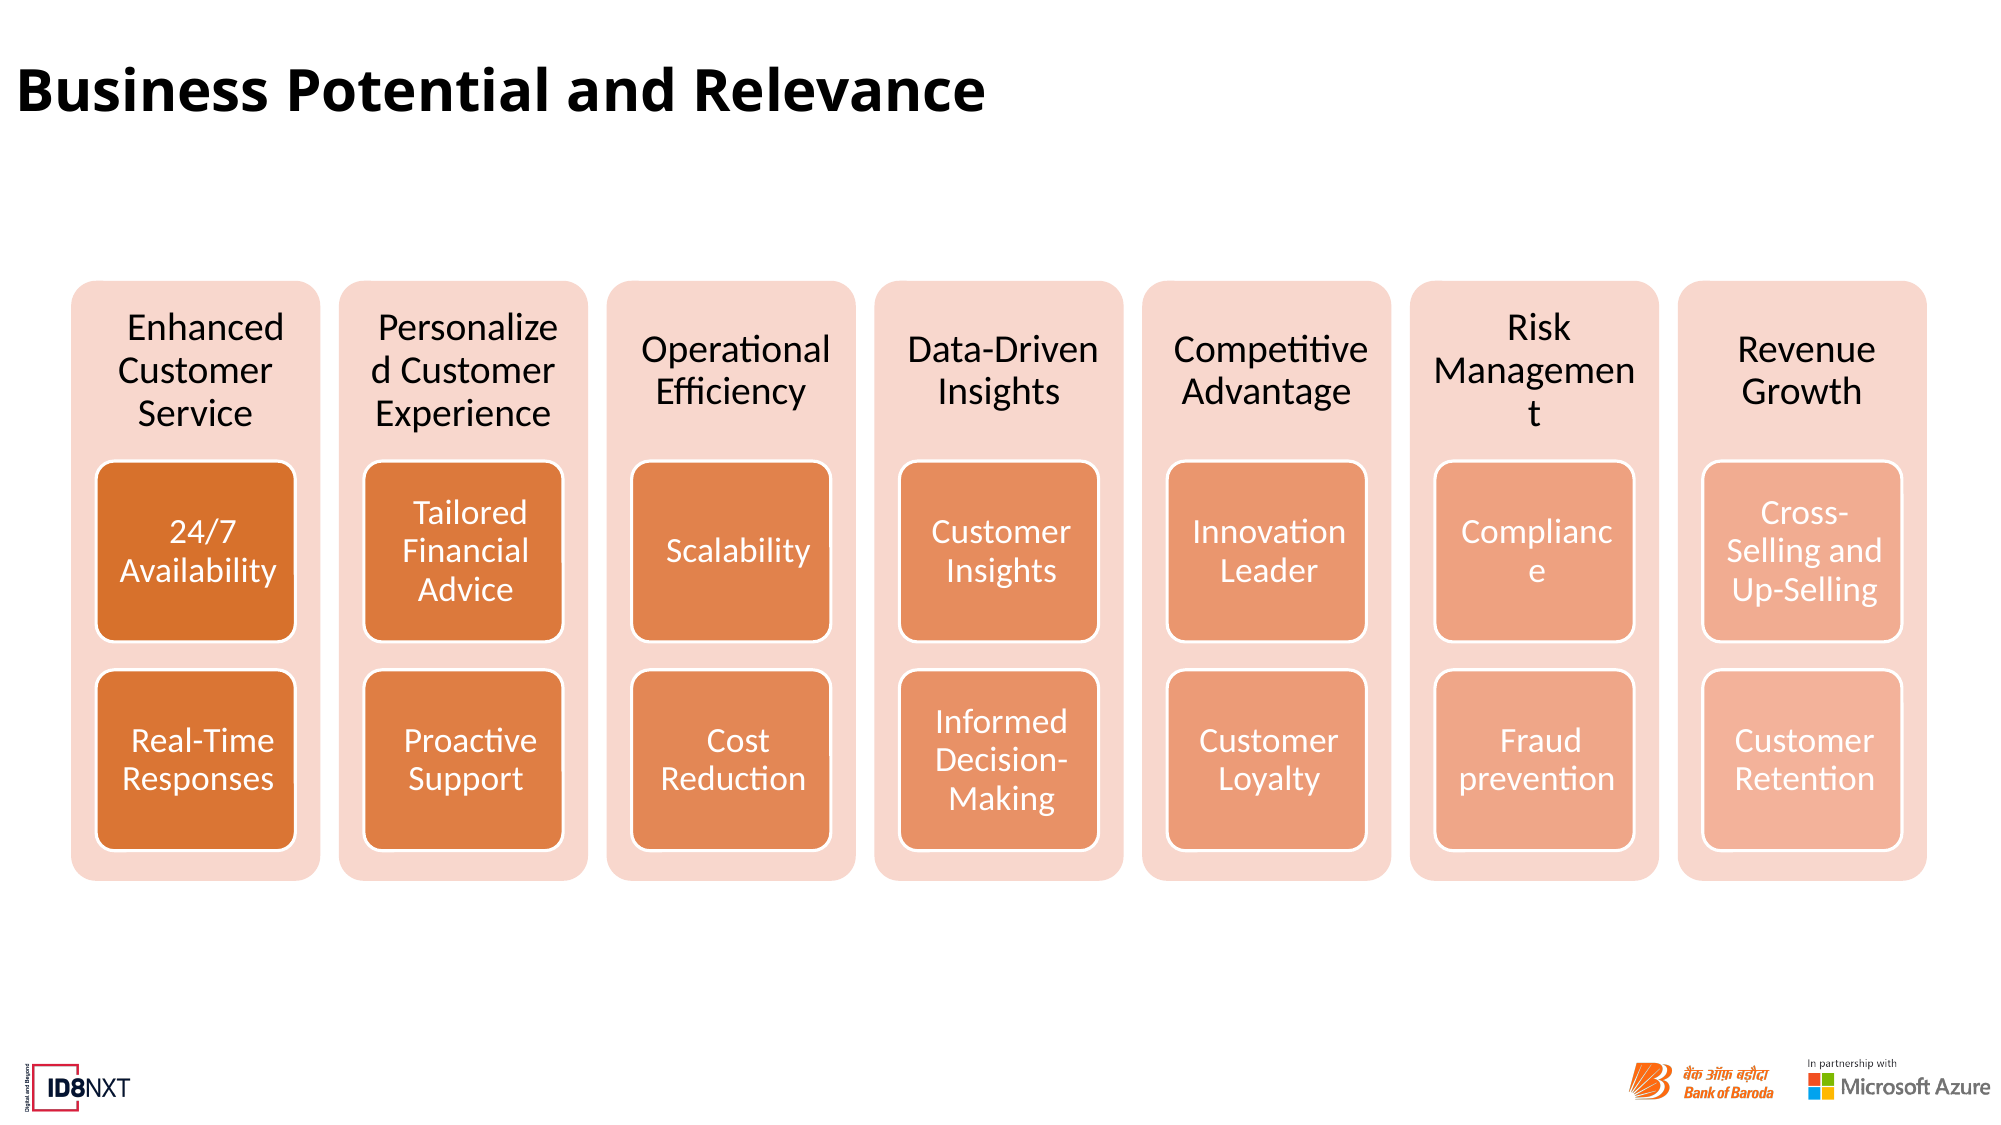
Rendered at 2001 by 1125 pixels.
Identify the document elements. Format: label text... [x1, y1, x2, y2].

picture [1628, 1041, 1776, 1125]
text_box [69, 280, 1929, 881]
title Business Potential and Relevance [0, 37, 1440, 133]
picture [17, 1052, 138, 1123]
picture [1806, 1057, 1992, 1102]
